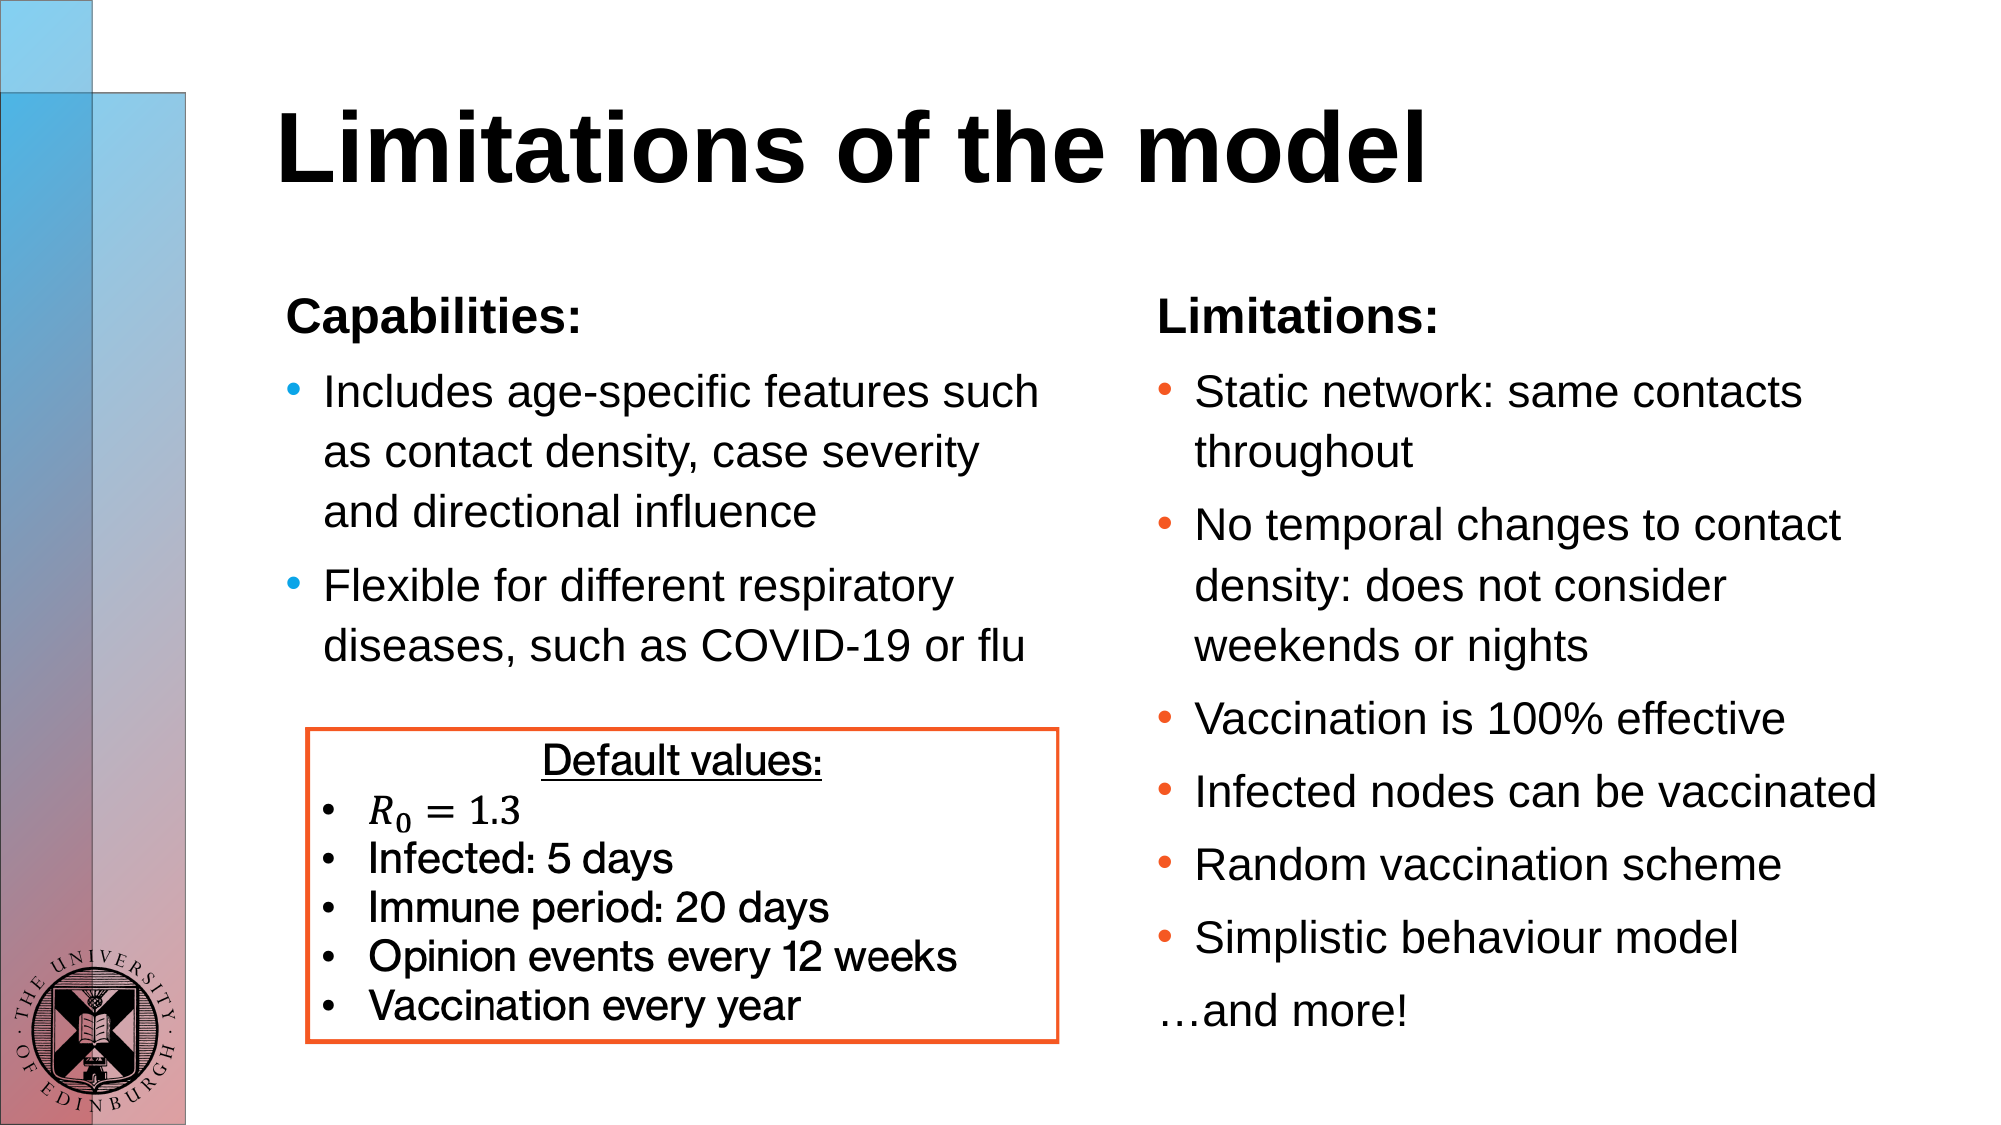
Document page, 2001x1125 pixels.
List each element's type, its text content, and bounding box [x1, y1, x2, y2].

text_box [304, 727, 1060, 1046]
list Capabilities: Includes age-specific features such as contact density, case severity and directional influence Flexible for different respiratory diseases, such as COVID-19 or flu [233, 269, 1060, 982]
title Limitations of the model [260, 74, 1944, 329]
text_box Limitations: Static network: same contacts throughout No temporal changes to contact density: does not consider weekends or nights Vaccination is 100% effective Infected nodes can be vaccinated Random vaccination scheme Simplistic behaviour model …and more! [1104, 269, 1931, 982]
picture [0, 938, 189, 1120]
